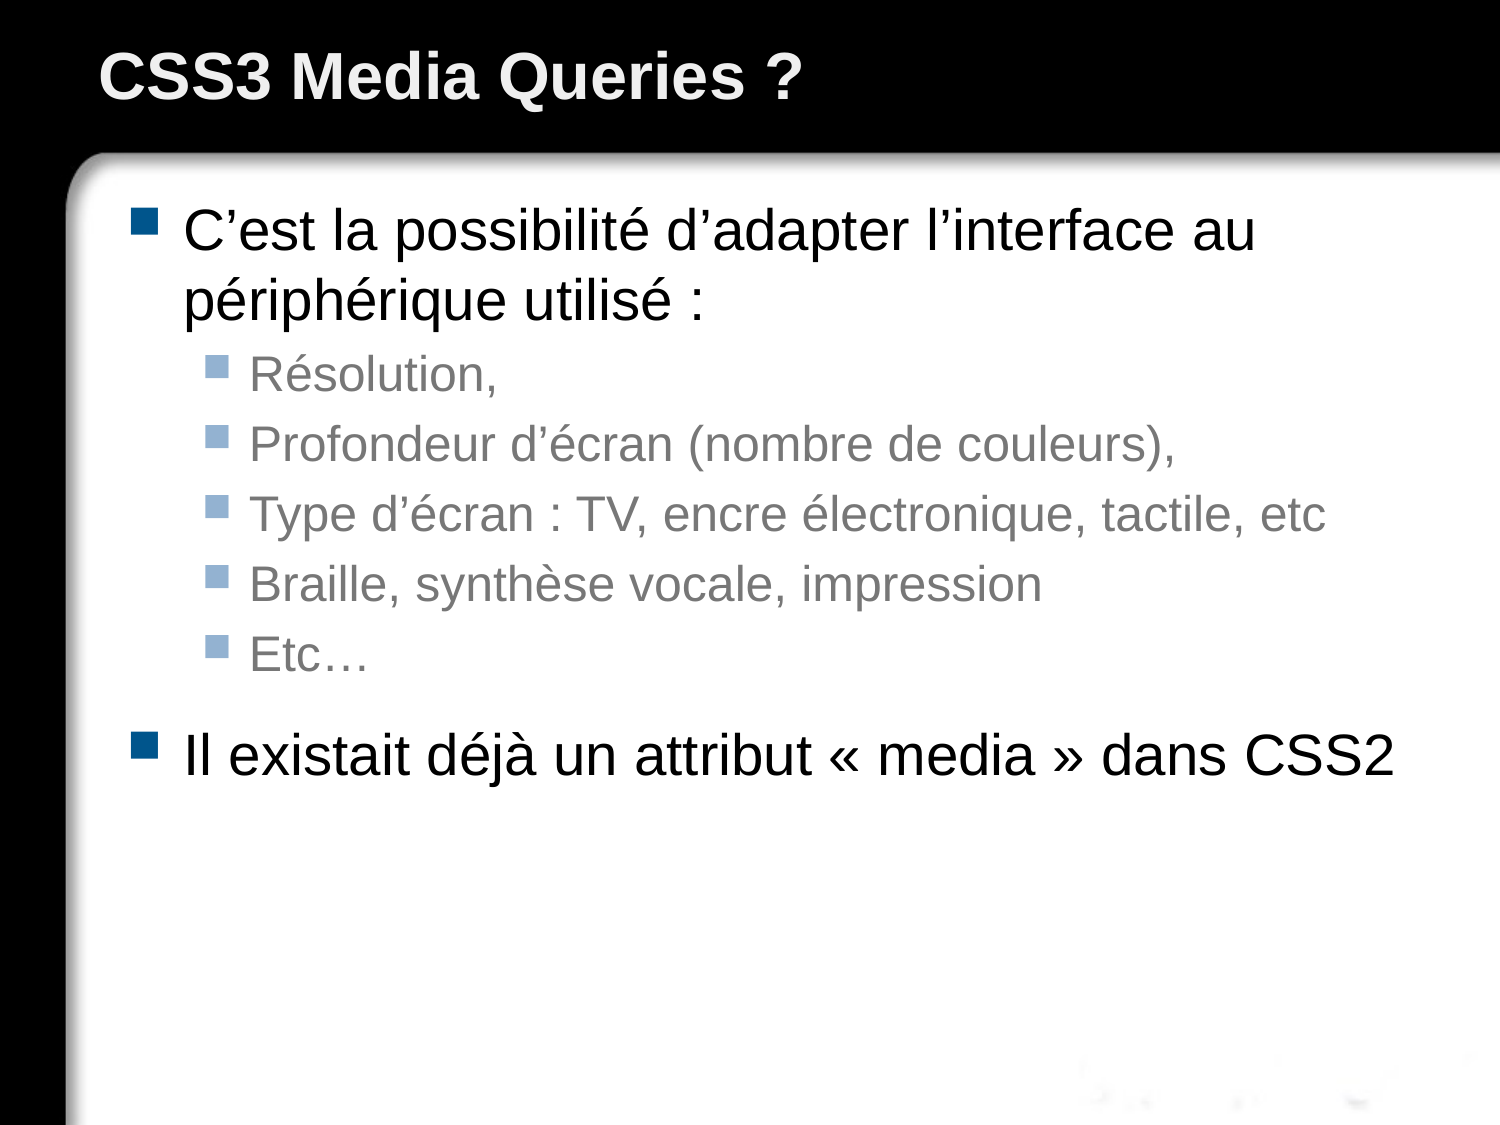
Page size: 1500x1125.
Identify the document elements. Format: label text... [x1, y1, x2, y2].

picture [0, 0, 1500, 1125]
title CSS3 Media Queries ? [83, 28, 1472, 117]
list C’est la possibilité d’adapter l’interface au périphérique utilisé : Résolution, Profondeur d’écran (nombre de couleurs), Type d’écran : TV, encre électronique, tactile, etc Braille, synthèse vocale, impression Etc… Il existait déjà un attribut « media » dans CSS2 [111, 184, 1425, 960]
